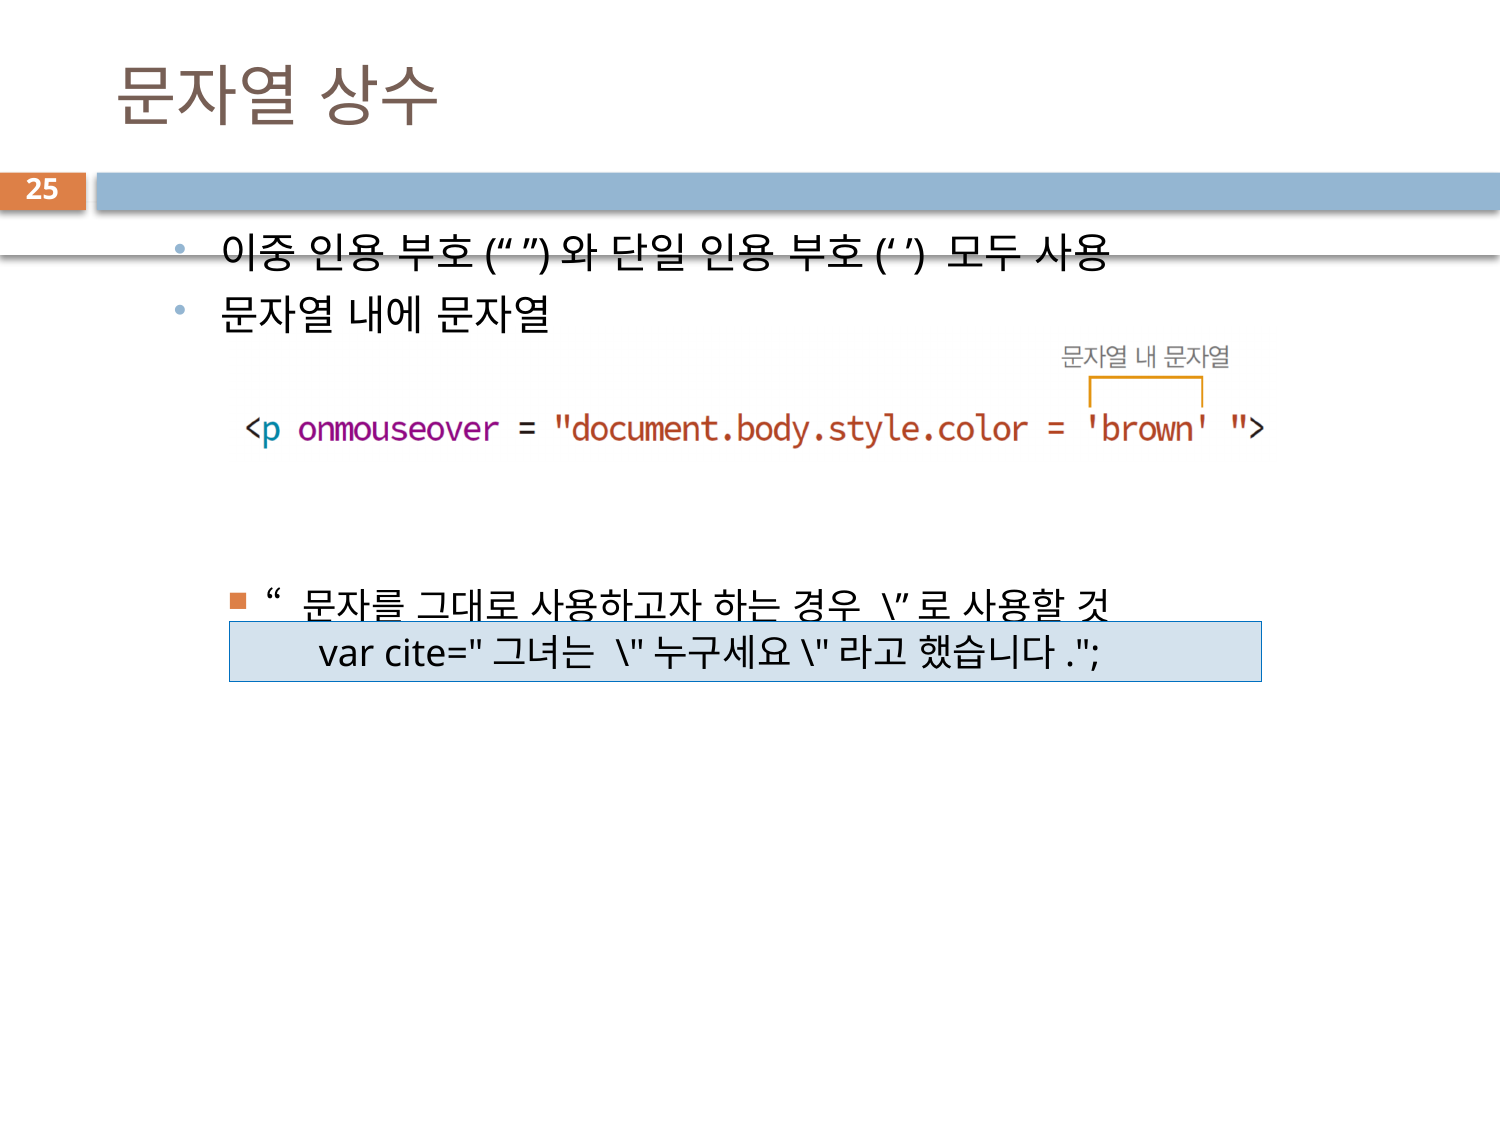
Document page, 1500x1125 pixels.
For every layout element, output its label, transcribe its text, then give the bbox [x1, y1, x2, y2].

slide_number 25 [0, 170, 87, 211]
picture [228, 325, 1278, 462]
title 문자열 상수 [100, 37, 1438, 149]
list 이중 인용 부호(“ ”)와 단일 인용 부호(‘ ’) 모두 사용 문자열 내에 문자열 “ 문자를 그대로 사용하고자 하는 경우 \”로 사용할 것 [100, 219, 1438, 1047]
text_box var cite="그녀는 \"누구세요\"라고 했습니다."; [229, 621, 1262, 682]
